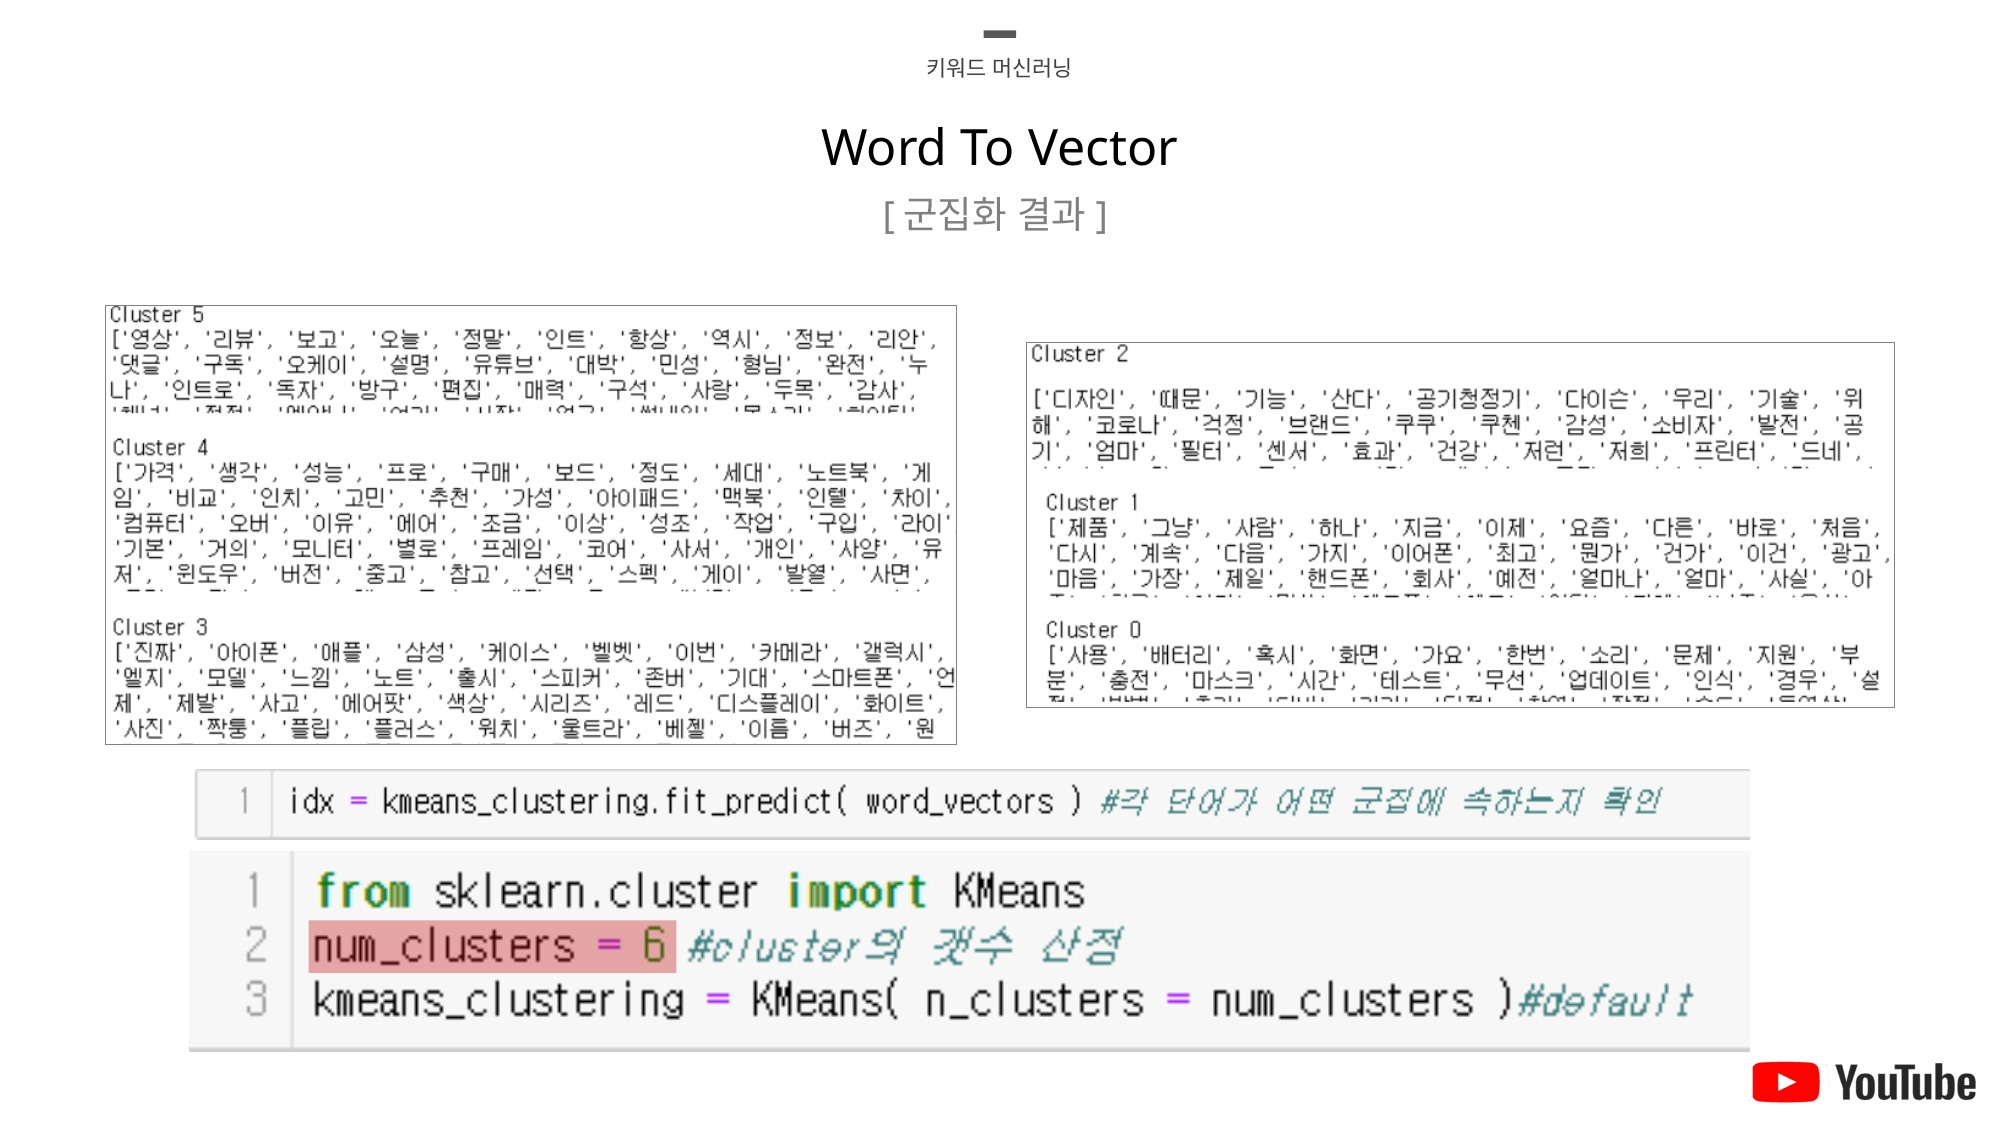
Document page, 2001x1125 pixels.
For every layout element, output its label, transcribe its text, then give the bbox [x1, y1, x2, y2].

text_box Word To Vector [806, 108, 1194, 184]
text_box 키워드 머신러닝 [780, 47, 1220, 89]
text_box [1726, 1041, 2000, 1125]
picture [105, 305, 957, 745]
text_box [군집화 결과] [867, 184, 1133, 244]
picture [189, 851, 1750, 1053]
picture [189, 769, 1750, 840]
picture [1026, 342, 1895, 708]
text_box [983, 29, 1017, 39]
